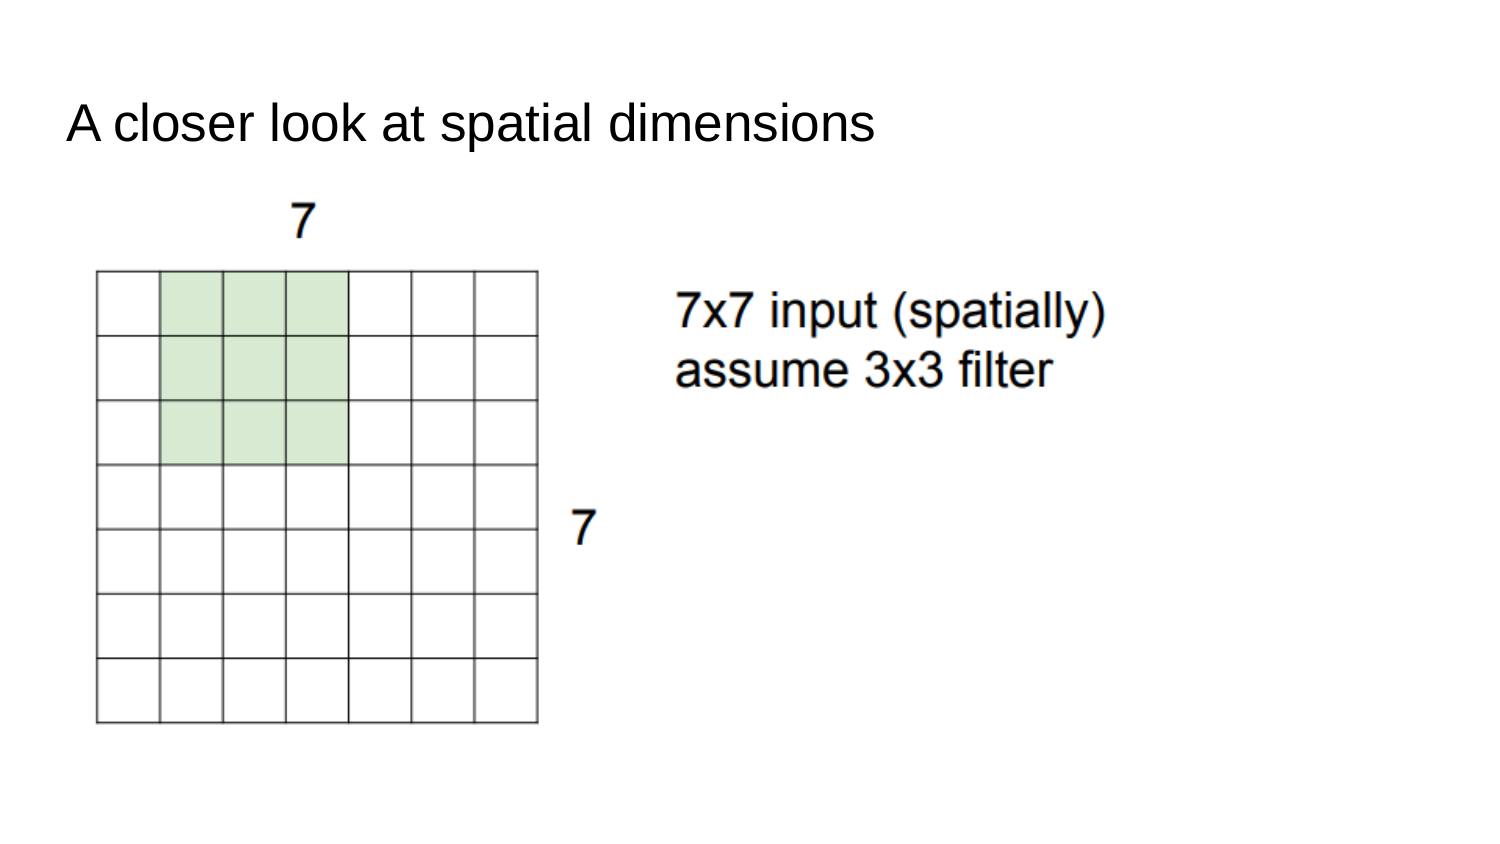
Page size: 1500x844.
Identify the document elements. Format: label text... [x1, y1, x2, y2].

picture [54, 182, 1146, 737]
title A closer look at spatial dimensions [51, 72, 1449, 167]
